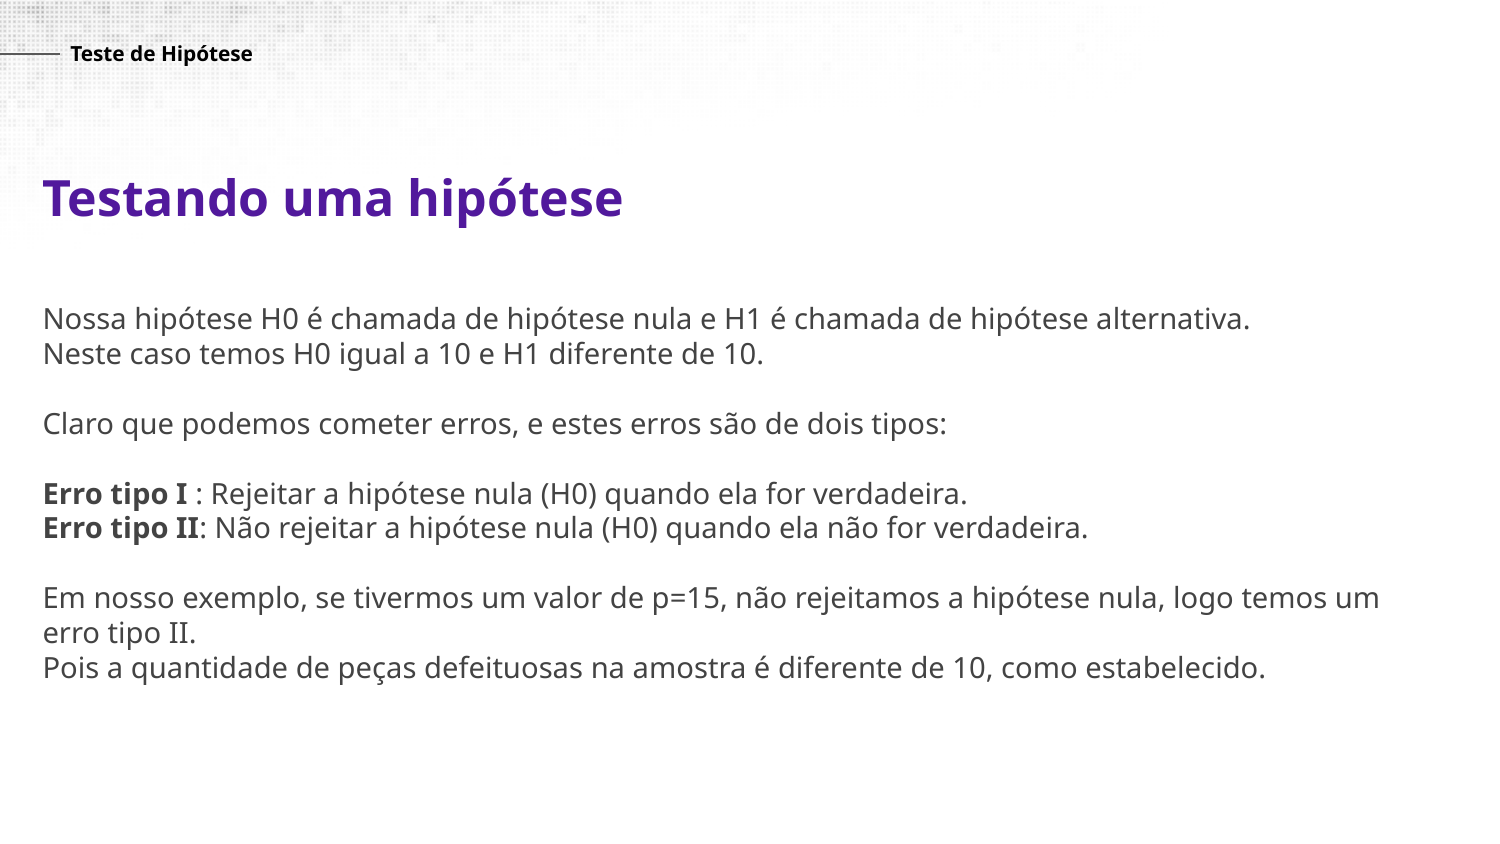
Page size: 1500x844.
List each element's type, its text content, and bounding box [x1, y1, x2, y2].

text_box Nossa hipótese H0 é chamada de hipótese nula e H1 é chamada de hipótese alternativa. Neste caso temos H0 igual a 10 e H1 diferente de 10. Claro que podemos cometer erros, e estes erros são de dois tipos: Erro tipo I : Rejeitar a hipótese nula (H0) quando ela for verdadeira. Erro tipo II: Não rejeitar a hipótese nula (H0) quando ela não for verdadeira. Em nosso exemplo, se tivermos um valor de p=15, não rejeitamos a hipótese nula, logo temos um erro tipo II. Pois a quantidade de peças defeituosas na amostra é diferente de 10, como estabelecido. [39, 296, 1434, 774]
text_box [0, 0, 1500, 251]
